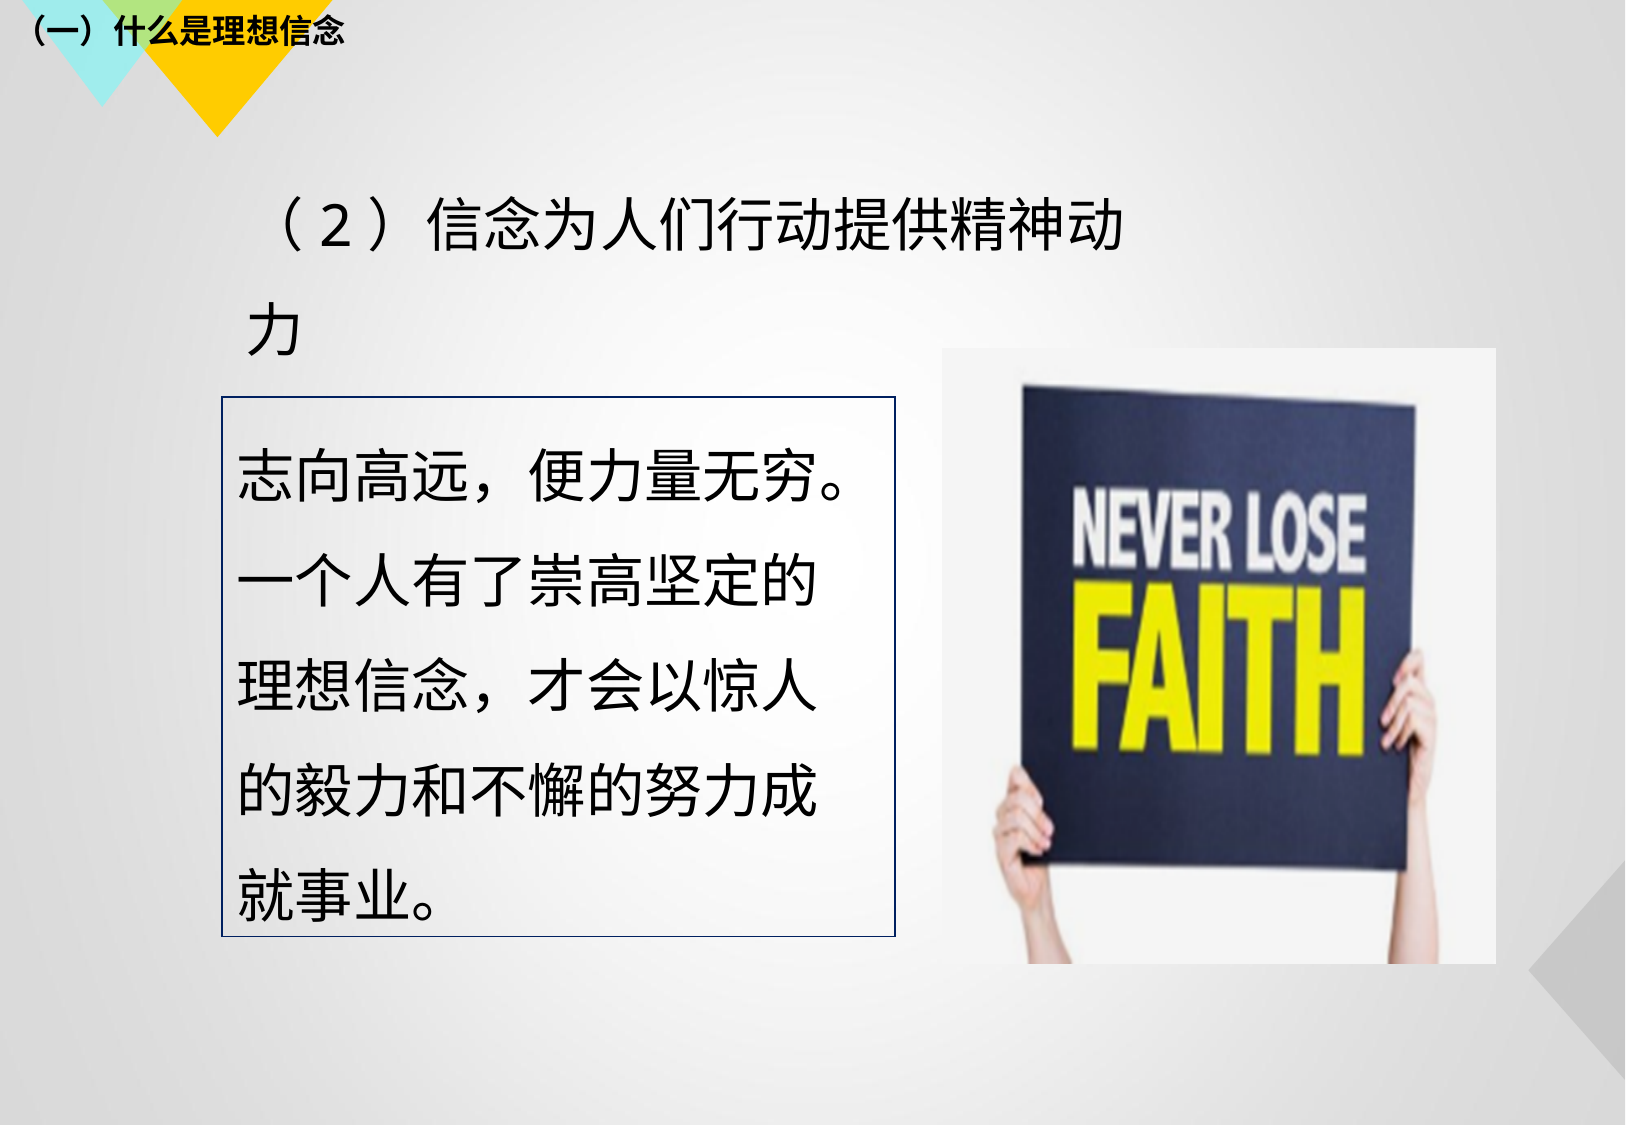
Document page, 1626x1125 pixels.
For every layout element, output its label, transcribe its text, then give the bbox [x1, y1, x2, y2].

text_box 志向高远，便力量无穷。一个人有了崇高坚定的 理想信念，才会以惊人 的毅力和不懈的努力成 就事业。 [221, 397, 896, 937]
title （2）信念为人们行动提供精神动力 [233, 196, 1177, 322]
picture [0, 0, 1626, 1125]
text_box （一）什么是理想信念 [1, 0, 687, 59]
